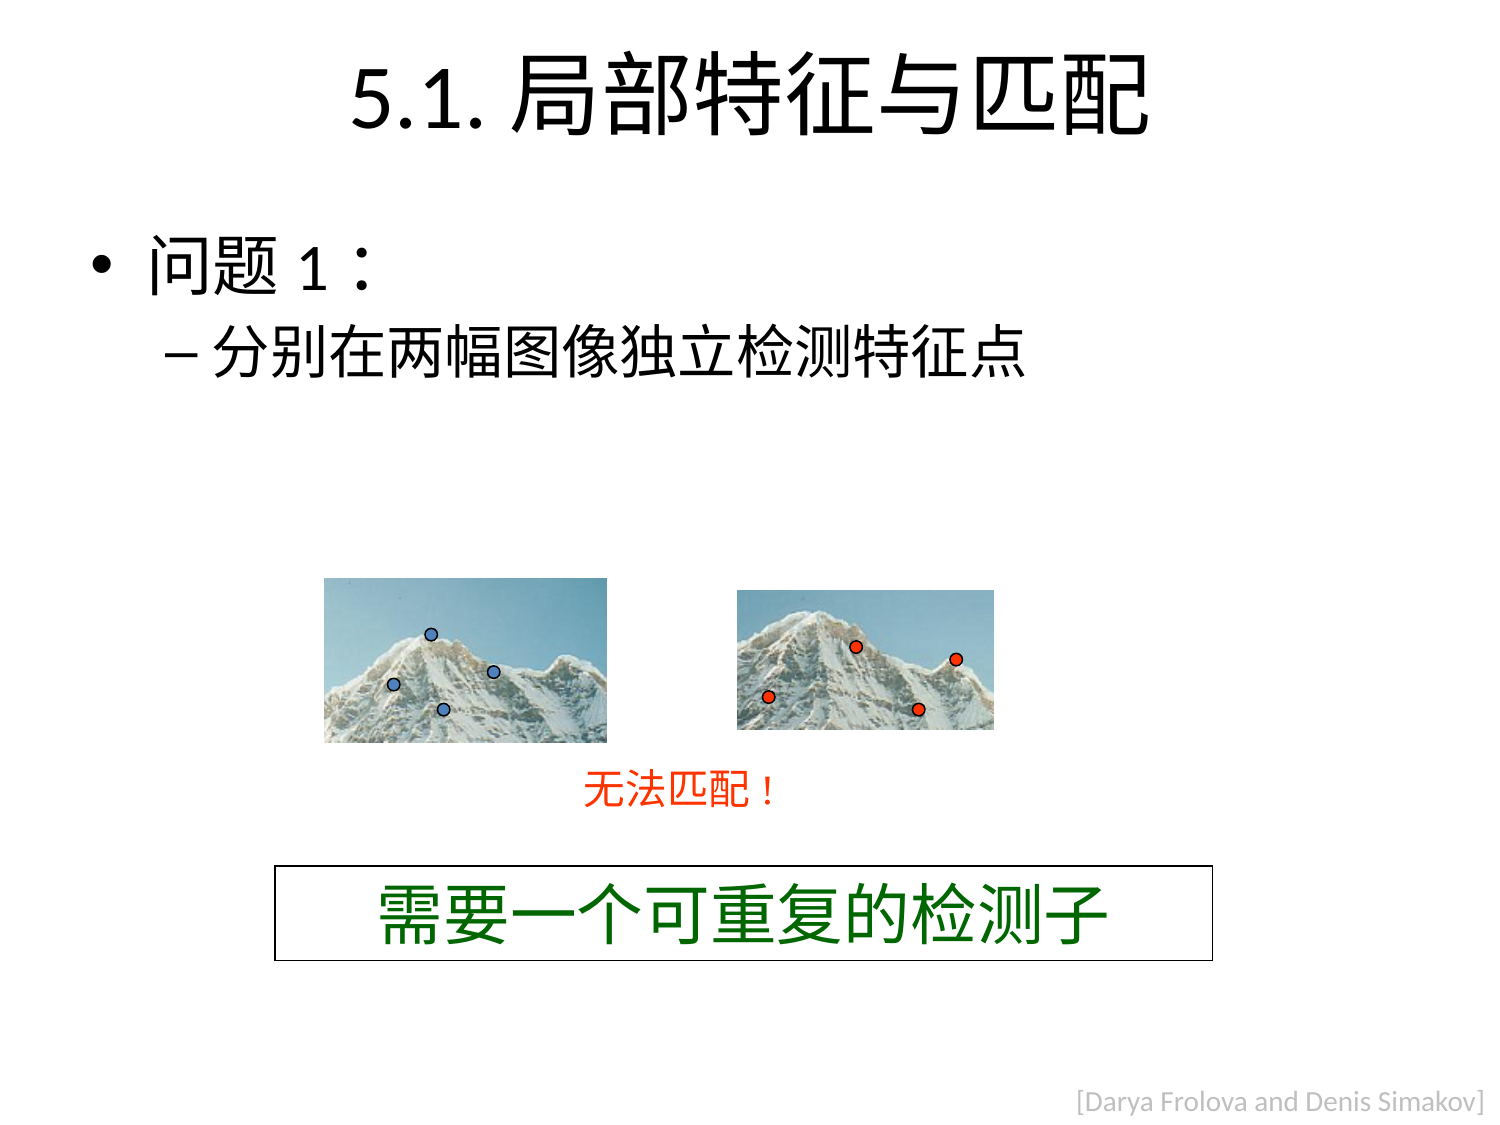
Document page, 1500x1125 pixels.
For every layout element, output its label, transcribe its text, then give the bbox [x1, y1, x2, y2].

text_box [324, 578, 994, 743]
text_box 无法匹配! [568, 755, 790, 820]
text_box [Darya Frolova and Denis Simakov] [70, 1074, 1500, 1125]
title 5.1.局部特征与匹配 [75, 0, 1425, 186]
list 问题1： 分别在两幅图像独立检测特征点 [75, 215, 1425, 959]
text_box 需要一个可重复的检测子 [275, 865, 1213, 961]
